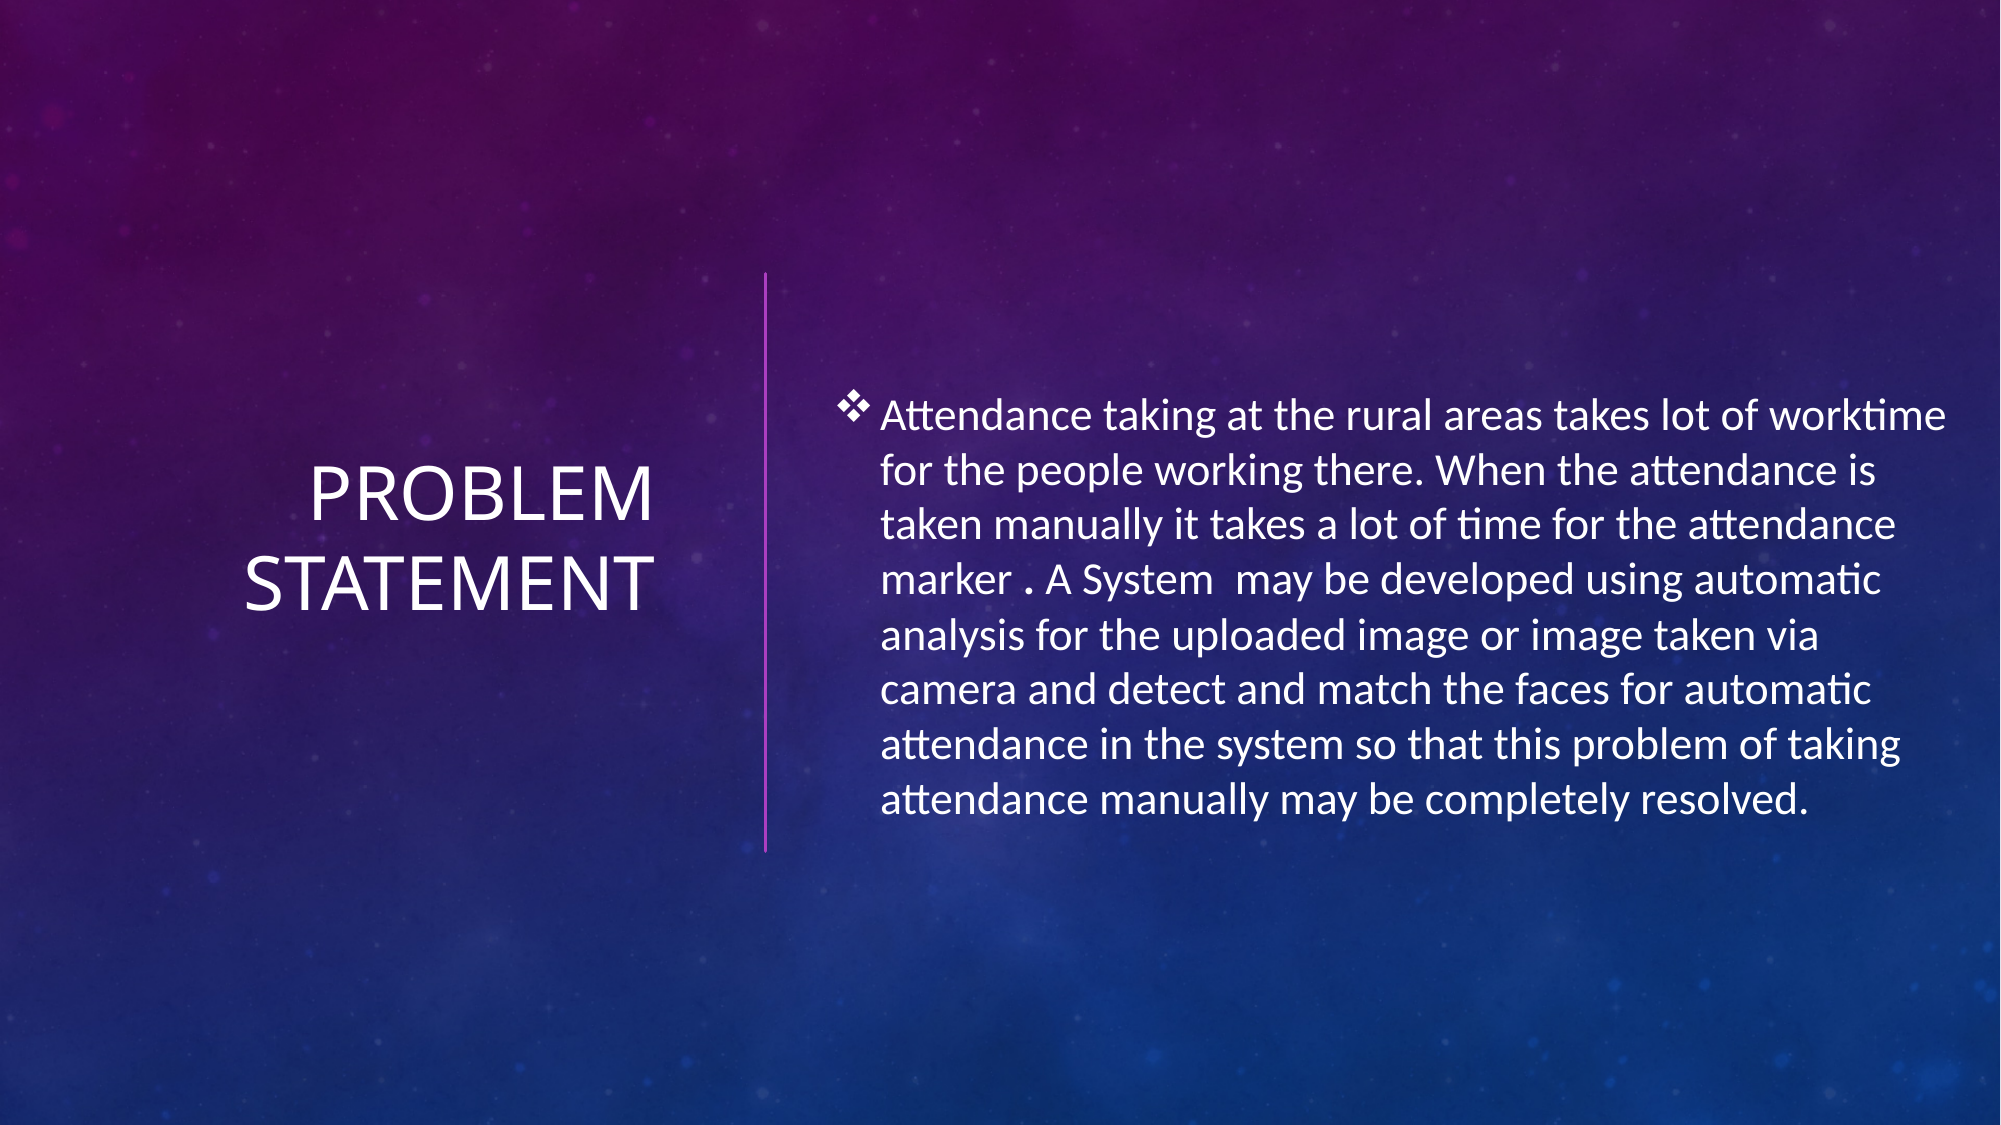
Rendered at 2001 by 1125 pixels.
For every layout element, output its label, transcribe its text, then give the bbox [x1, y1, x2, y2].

list Attendance taking at the rural areas takes lot of worktime for the people working there. When the attendance is taken manually it takes a lot of time for the attendance marker . A System may be developed using automatic analysis for the uploaded image or image taken via camera and detect and match the faces for automatic attendance in the system so that this problem of taking attendance manually may be completely resolved. [818, 121, 1970, 1087]
title Problem statement [70, 161, 672, 910]
text_box [0, 0, 2000, 1125]
